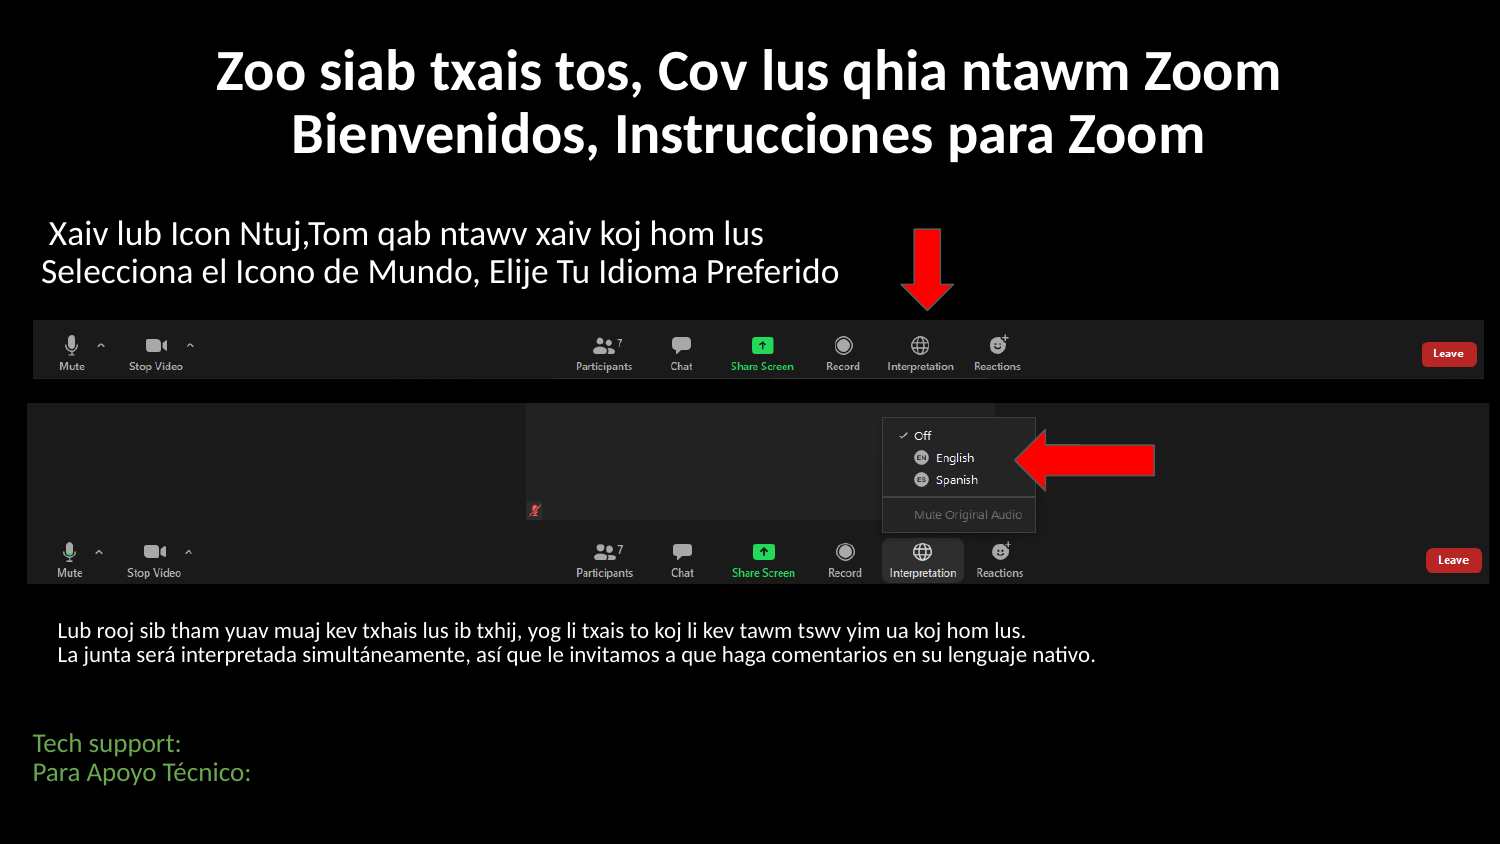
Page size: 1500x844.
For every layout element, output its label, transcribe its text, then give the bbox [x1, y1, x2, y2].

subtitle Lub rooj sib tham yuav muaj kev txhais lus ib txhij, yog li txais to koj li kev tawm tswv yim ua koj hom lus. La junta será interpretada simultáneamente, así que le invitamos a que haga comentarios en su lenguaje nativo. [42, 603, 1458, 685]
picture [32, 320, 1484, 380]
subtitle Tech support: Para Apoyo Técnico: [17, 713, 1490, 802]
text_box [901, 229, 954, 311]
title Zoo siab txais tos, Cov lus qhia ntawm Zoom Bienvenidos, Instrucciones para Zoom [163, 24, 1335, 193]
subtitle Xaiv lub Icon Ntuj,Tom qab ntawv xaiv koj hom lus Selecciona el Icono de Mundo, Elije Tu Idioma Preferido [25, 199, 1197, 330]
picture [26, 403, 1490, 584]
